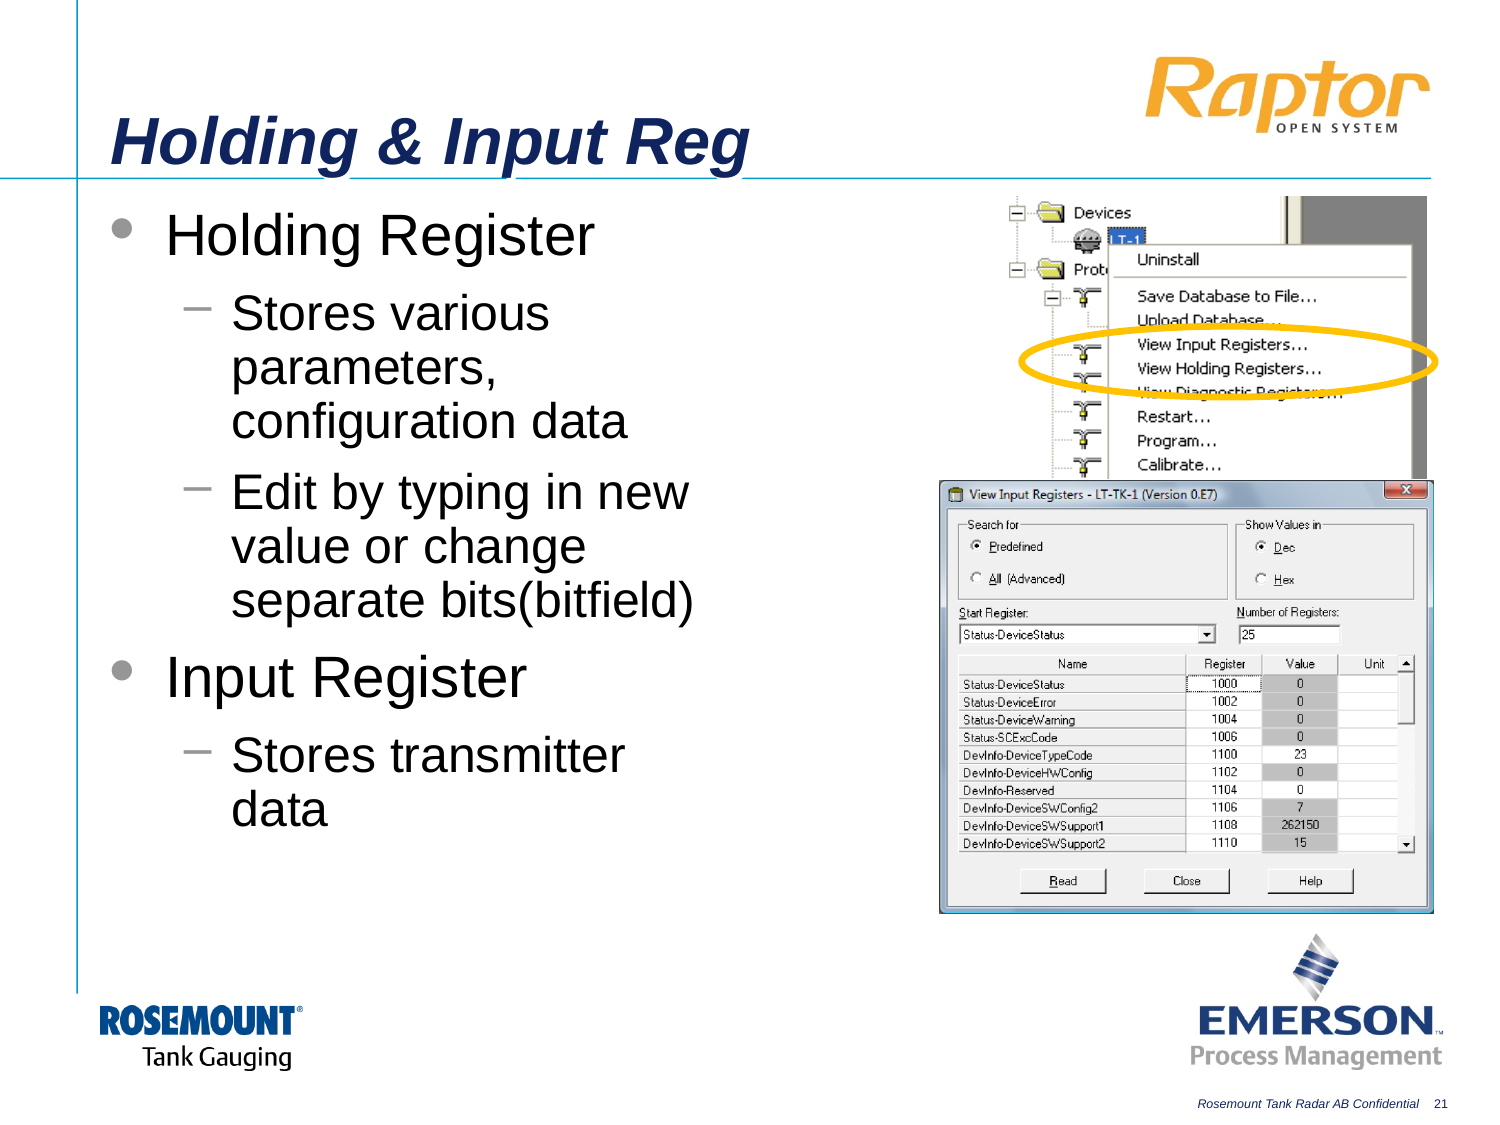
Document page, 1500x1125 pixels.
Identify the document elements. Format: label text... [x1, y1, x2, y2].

text_box [1432, 355, 1436, 368]
title Holding & Input Reg [95, 66, 1342, 186]
picture [100, 1005, 303, 1071]
slide_number 21 [1412, 1095, 1449, 1109]
list Holding Register Stores various parameters, configuration data Edit by typing in new value or change separate bits(bitfield) Input Register Stores transmitter data [93, 197, 727, 944]
picture [1139, 54, 1436, 135]
picture [938, 196, 1461, 1098]
